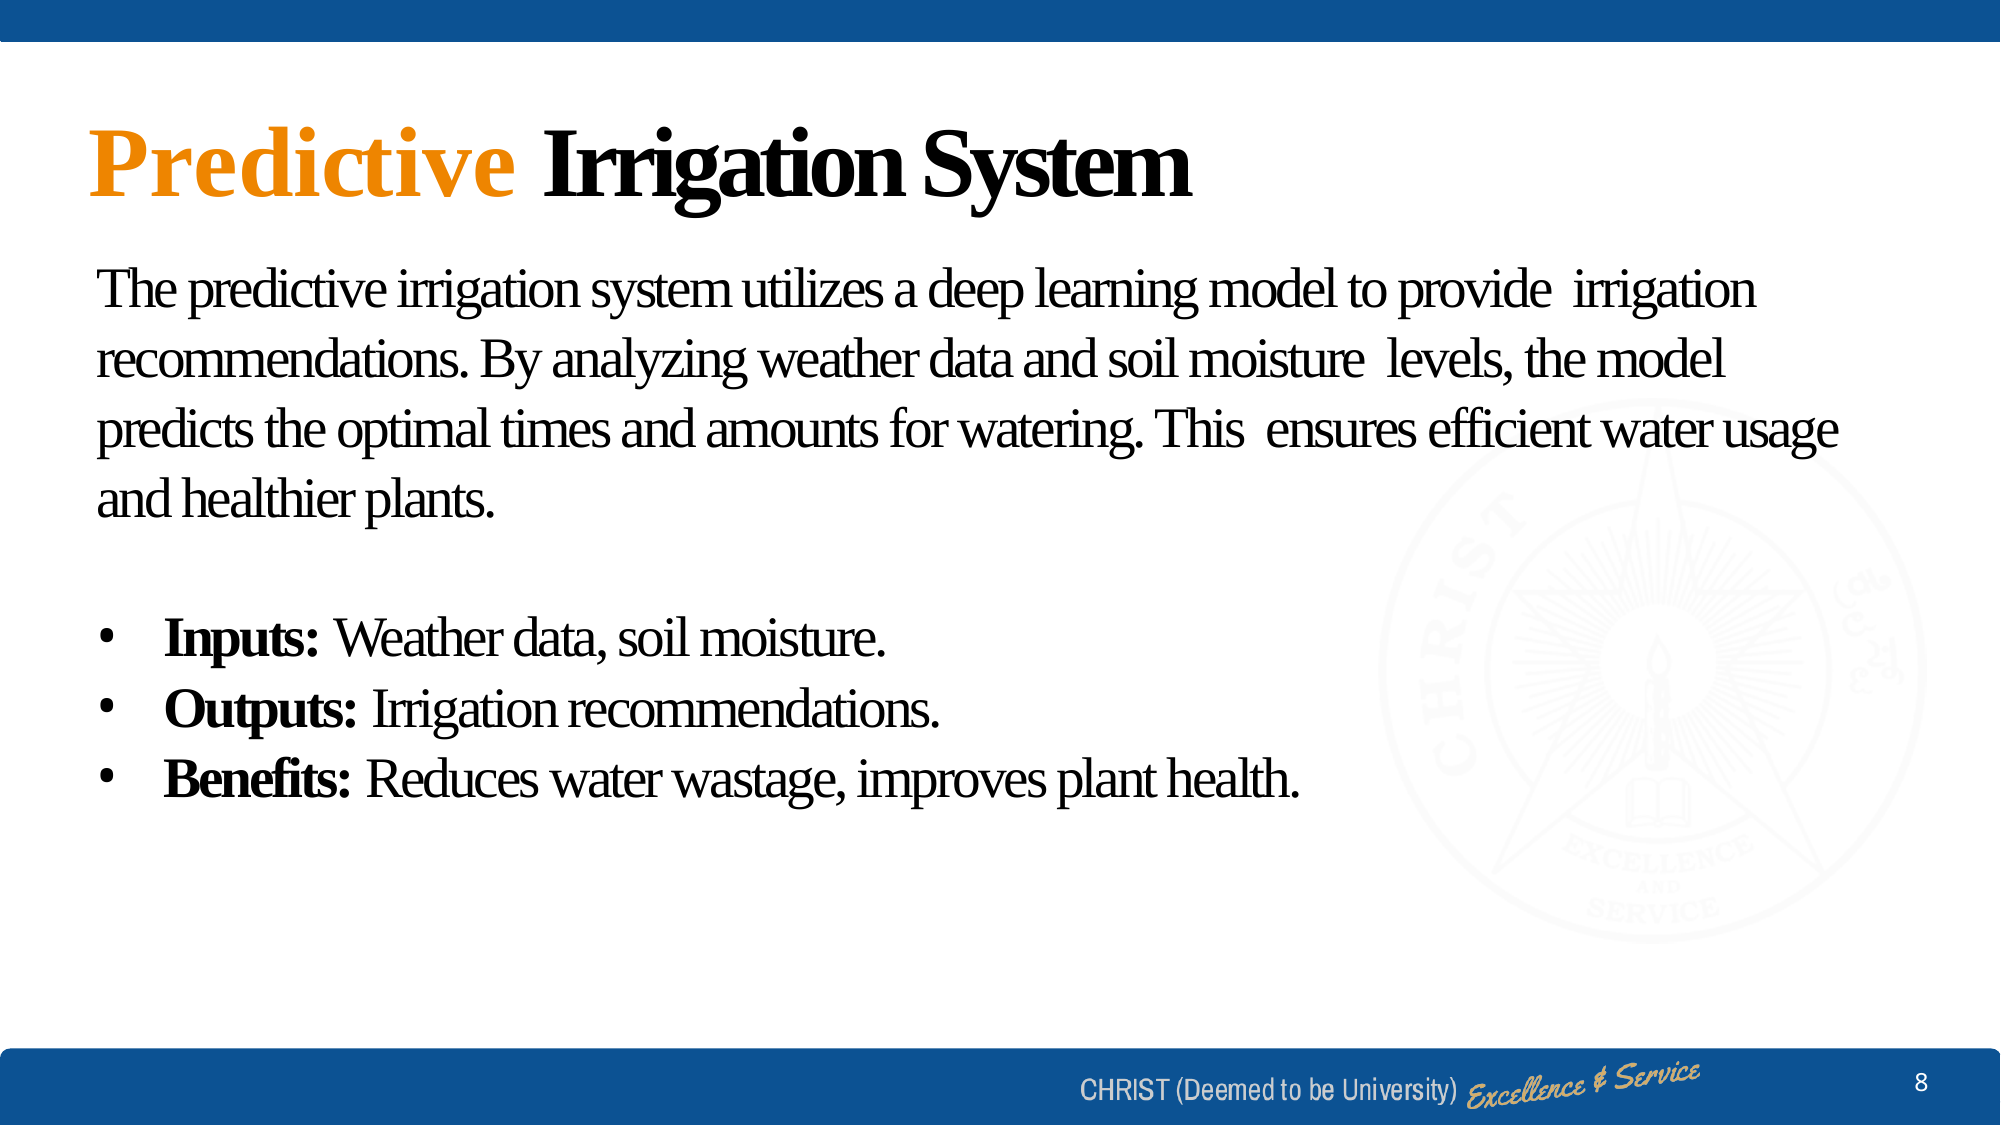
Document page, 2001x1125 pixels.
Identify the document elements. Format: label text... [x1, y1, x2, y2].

text_box The predictive irrigation system utilizes a deep learning model to provide irrigation recommendations. By analyzing weather data and soil moisture levels, the model predicts the optimal times and amounts for watering. This ensures efficient water usage and healthier plants. Inputs: Weather data, soil moisture. Outputs: Irrigation recommendations. Benefits: Reduces water wastage, improves plant health. [94, 248, 1878, 809]
picture [1378, 398, 1927, 944]
slide_number 8 [1908, 1070, 1949, 1125]
picture [1467, 1061, 1700, 1109]
title Predictive Irrigation System [86, 94, 1291, 285]
picture [1081, 1077, 1456, 1105]
